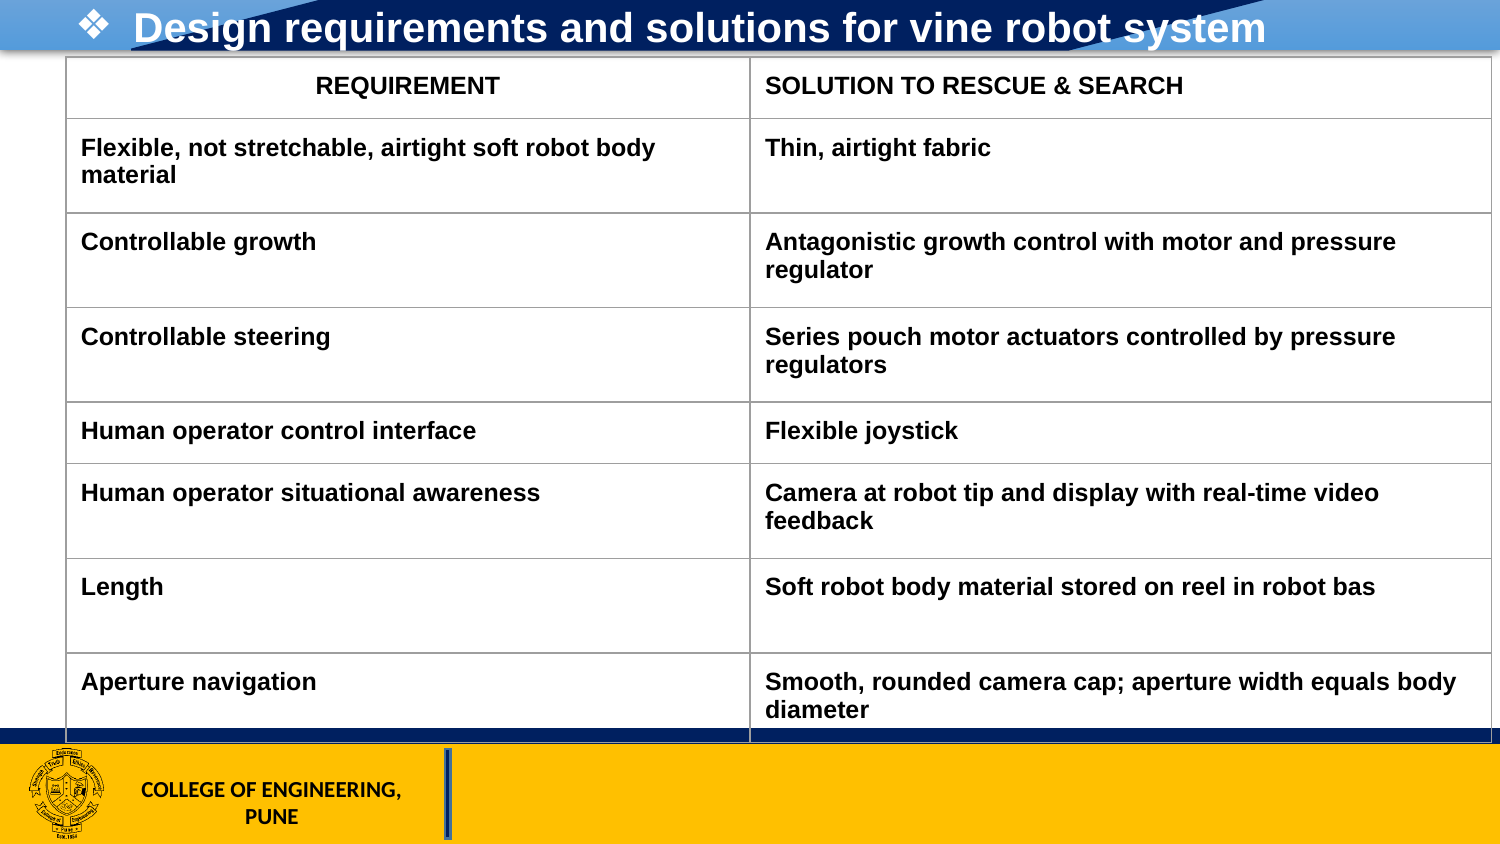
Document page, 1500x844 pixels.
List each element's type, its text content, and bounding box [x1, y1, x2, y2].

table_cell Flexible, not stretchable, airtight soft robot body material [67, 119, 749, 212]
picture [29, 748, 104, 839]
table_cell Controllable steering [67, 308, 749, 401]
table_cell Soft robot body material stored on reel in robot bas [751, 559, 1491, 652]
table_cell Series pouch motor actuators controlled by pressure regulators [751, 308, 1491, 401]
table_cell Human operator control interface [67, 403, 749, 463]
table_cell Length [67, 559, 749, 652]
table_cell Aperture navigation [67, 654, 749, 742]
table_cell Controllable growth [67, 214, 749, 307]
table_header SOLUTION TO RESCUE & SEARCH [751, 58, 1491, 118]
table_cell Smooth, rounded camera cap; aperture width equals body diameter [751, 654, 1491, 742]
table_cell Camera at robot tip and display with real-time video feedback [751, 464, 1491, 558]
text_box Design requirements and solutions for vine robot system [43, 0, 1403, 66]
table_cell Human operator situational awareness [67, 464, 749, 558]
table_cell Flexible joystick [751, 403, 1491, 463]
table_cell Thin, airtight fabric [751, 119, 1491, 212]
table_cell Antagonistic growth control with motor and pressure regulator [751, 214, 1491, 307]
table_header REQUIREMENT [67, 58, 749, 118]
